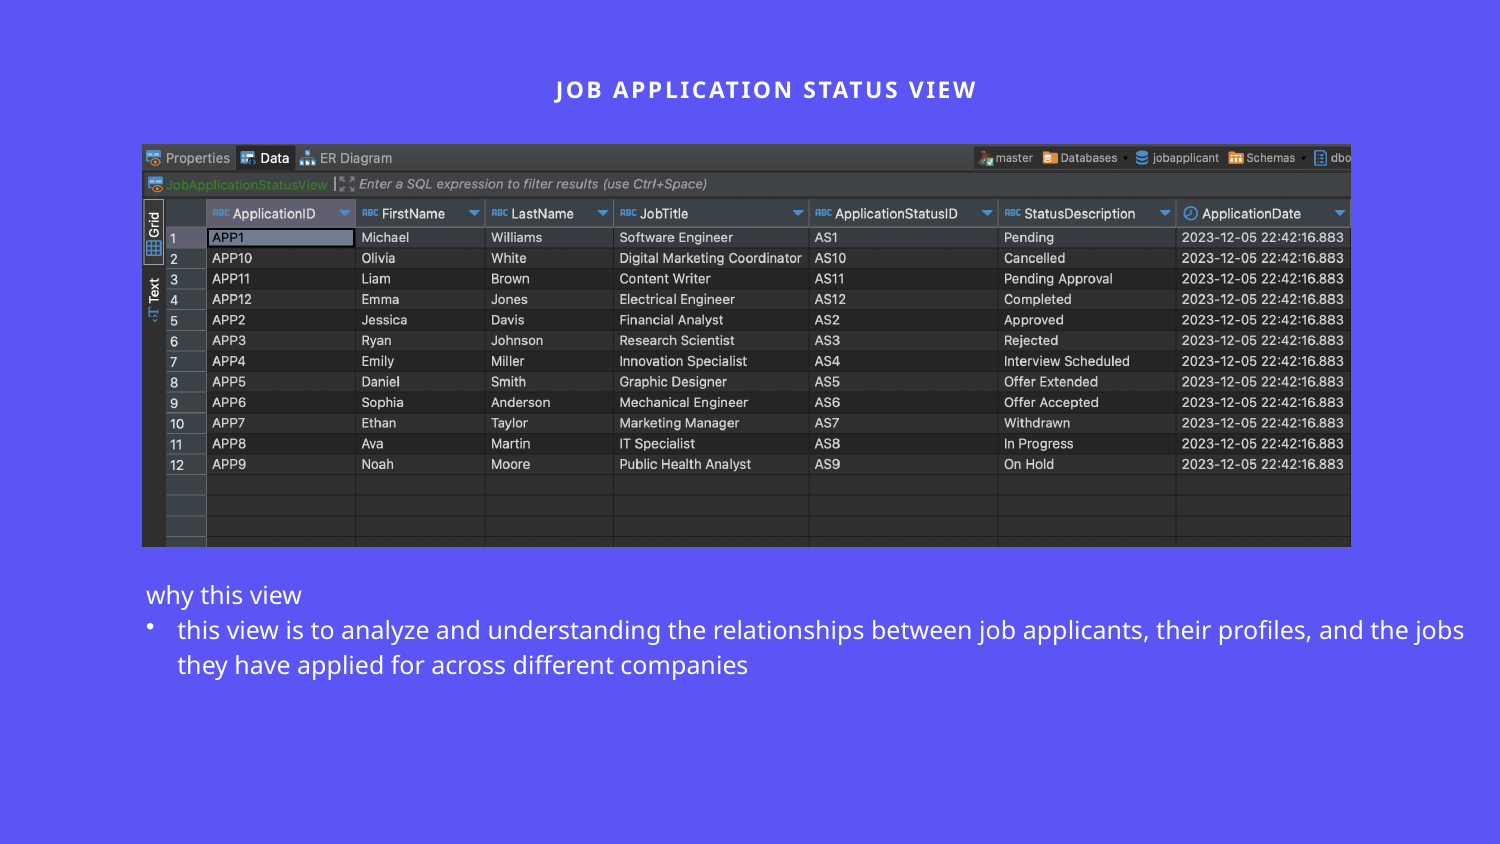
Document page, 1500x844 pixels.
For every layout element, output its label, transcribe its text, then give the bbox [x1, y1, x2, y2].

text_box why this view this view is to analyze and understanding the relationships between job applicants, their profiles, and the jobs they have applied for across different companies [146, 574, 1497, 680]
picture [142, 144, 1351, 547]
text_box JOB APPLICATION STATUS VIEW [165, 77, 1366, 104]
